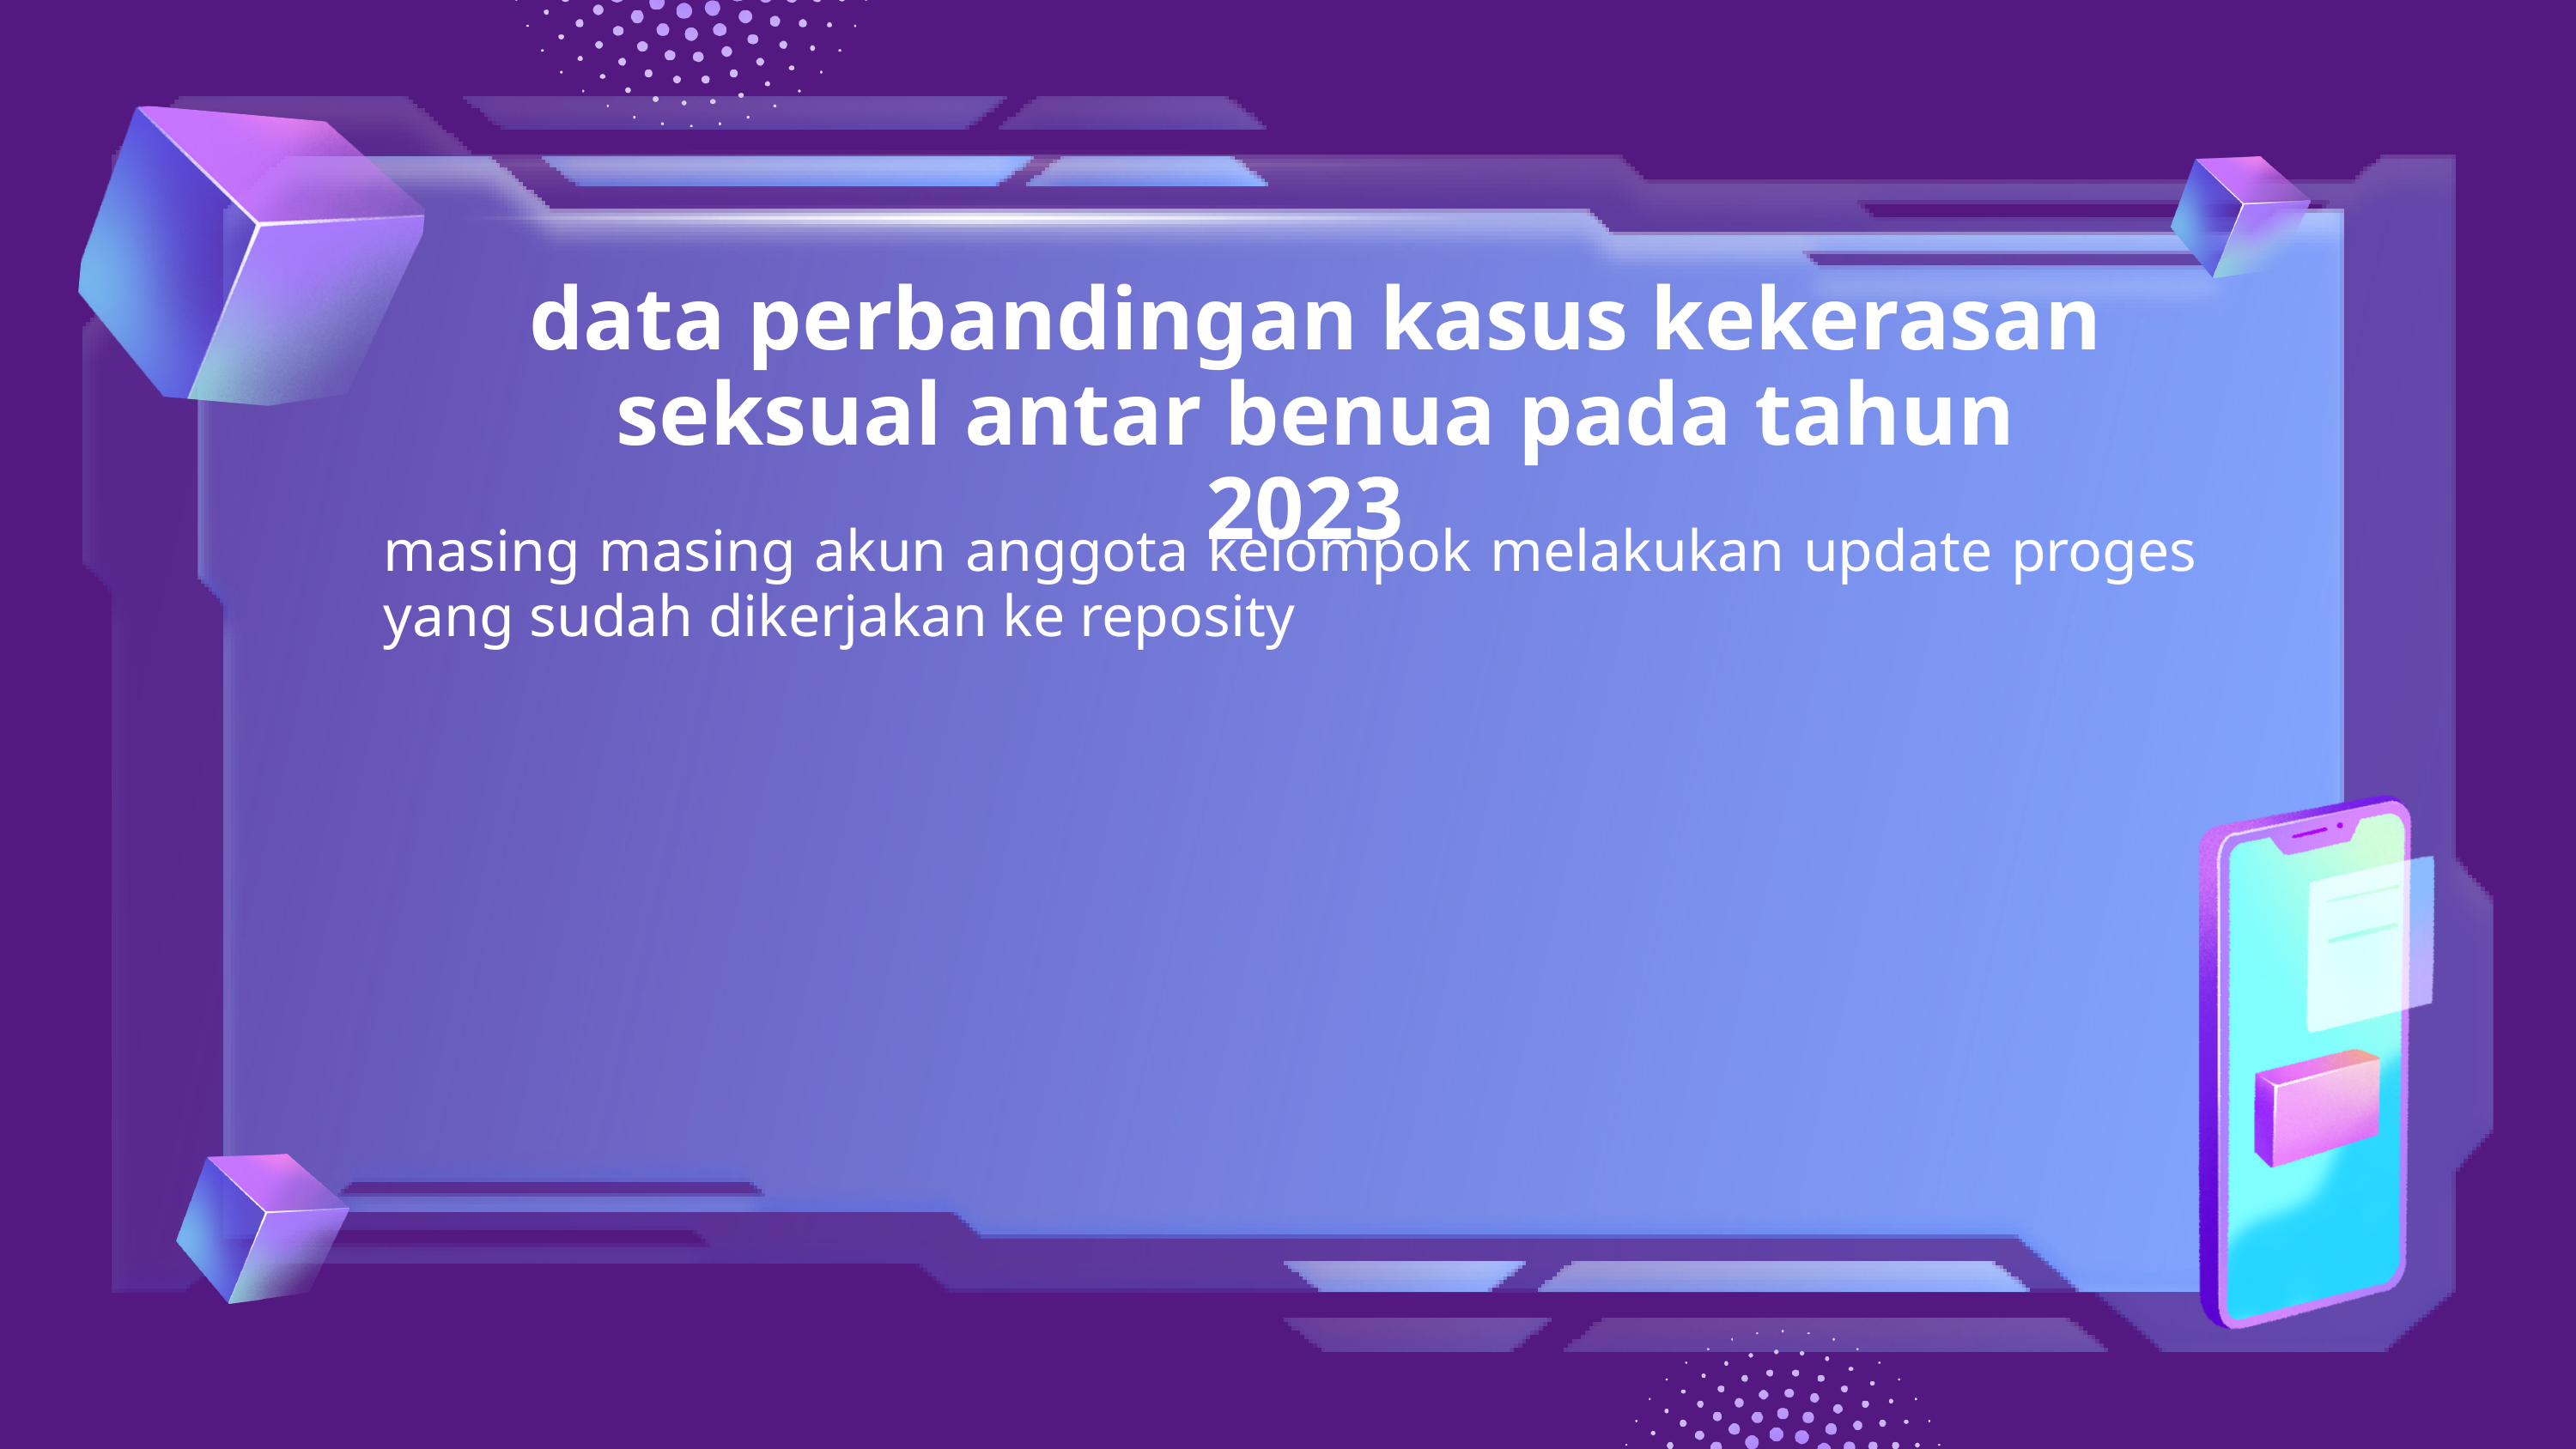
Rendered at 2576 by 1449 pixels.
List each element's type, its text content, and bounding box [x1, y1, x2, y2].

text_box [197, 156, 2379, 1292]
text_box [82, 96, 2494, 1352]
text_box [174, 1154, 350, 1304]
text_box [2169, 156, 2312, 278]
text_box [70, 100, 433, 419]
text_box masing masing akun anggota kelompok melakukan update proges yang sudah dikerjakan ke reposity [383, 517, 2199, 648]
text_box data perbandingan kasus kekerasan seksual antar benua pada tahun 2023 [506, 271, 2127, 517]
text_box [506, 0, 880, 128]
text_box [2198, 795, 2435, 1331]
text_box [1617, 1330, 1952, 1449]
